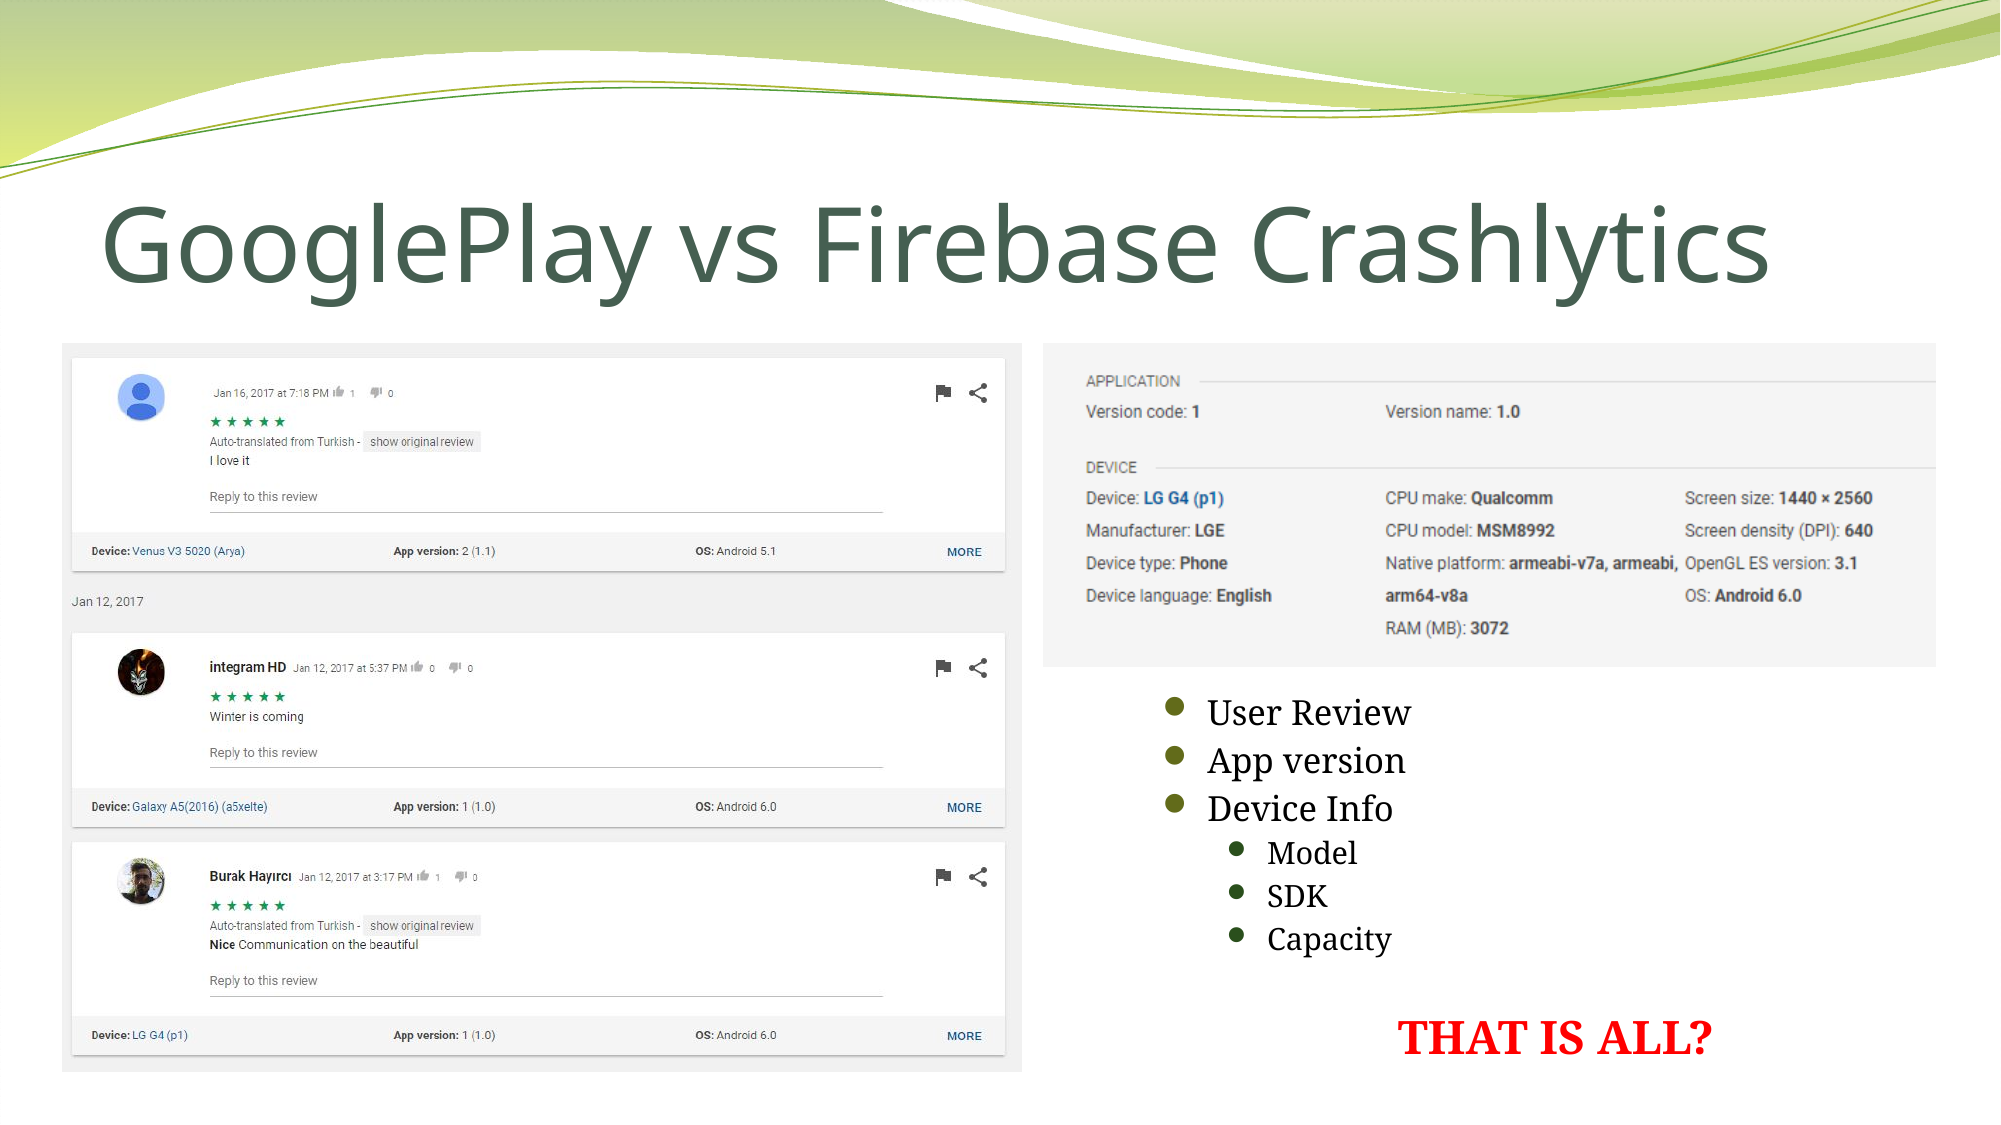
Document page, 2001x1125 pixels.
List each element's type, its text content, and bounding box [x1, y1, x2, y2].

title GooglePlay vs Firebase Crashlytics [99, 115, 1900, 303]
picture [1043, 343, 1936, 667]
text_box User Review App version Device Info Model SDK Capacity THAT IS ALL? [1147, 683, 1900, 1072]
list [62, 343, 1022, 1072]
